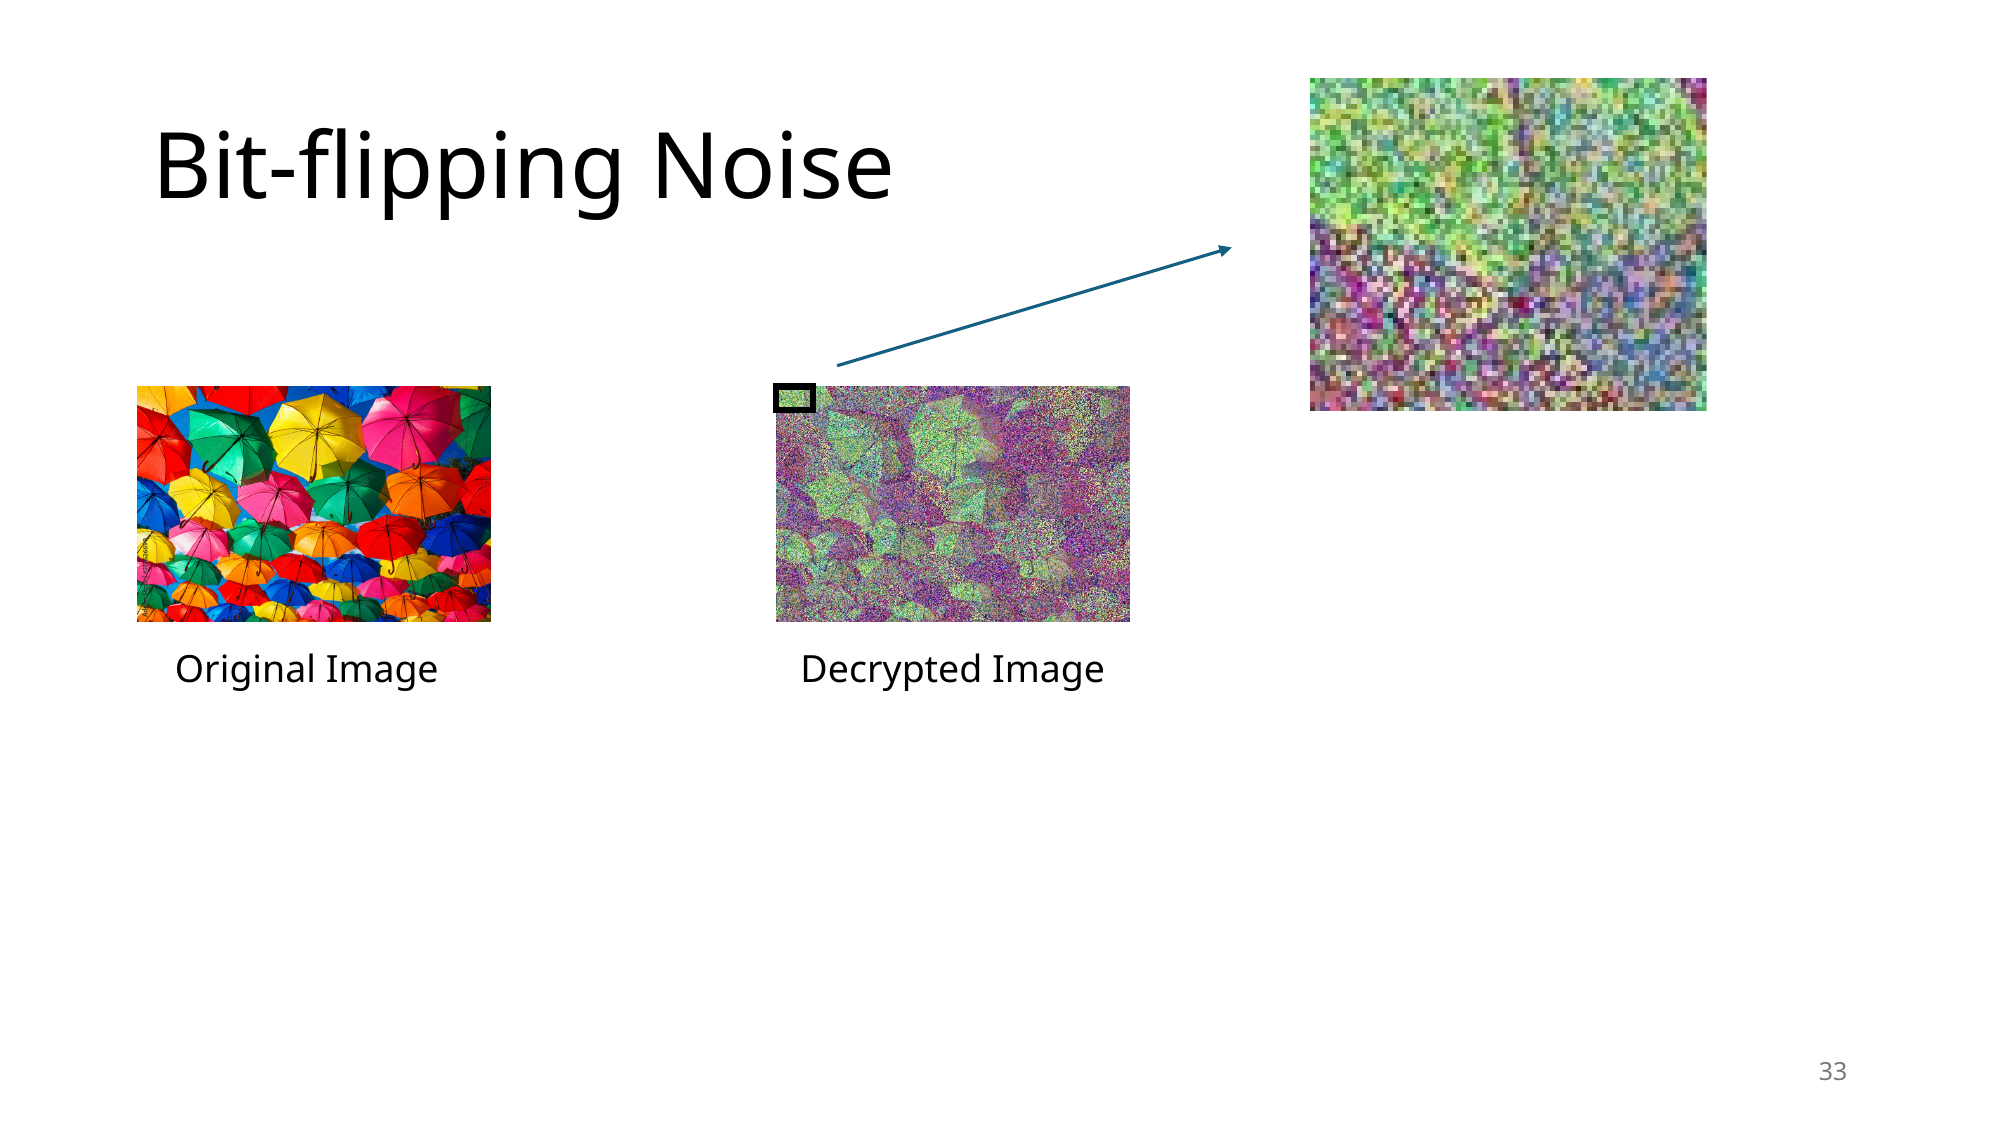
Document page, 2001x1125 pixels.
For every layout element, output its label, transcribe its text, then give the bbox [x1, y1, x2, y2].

picture [1309, 77, 1708, 411]
text_box Decrypted Image [785, 638, 1121, 698]
slide_number 33 [1412, 1042, 1863, 1103]
picture [775, 385, 1130, 623]
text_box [836, 246, 1233, 367]
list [136, 385, 491, 623]
text_box Original Image [160, 638, 454, 698]
title Bit-flipping Noise [137, 59, 1863, 278]
